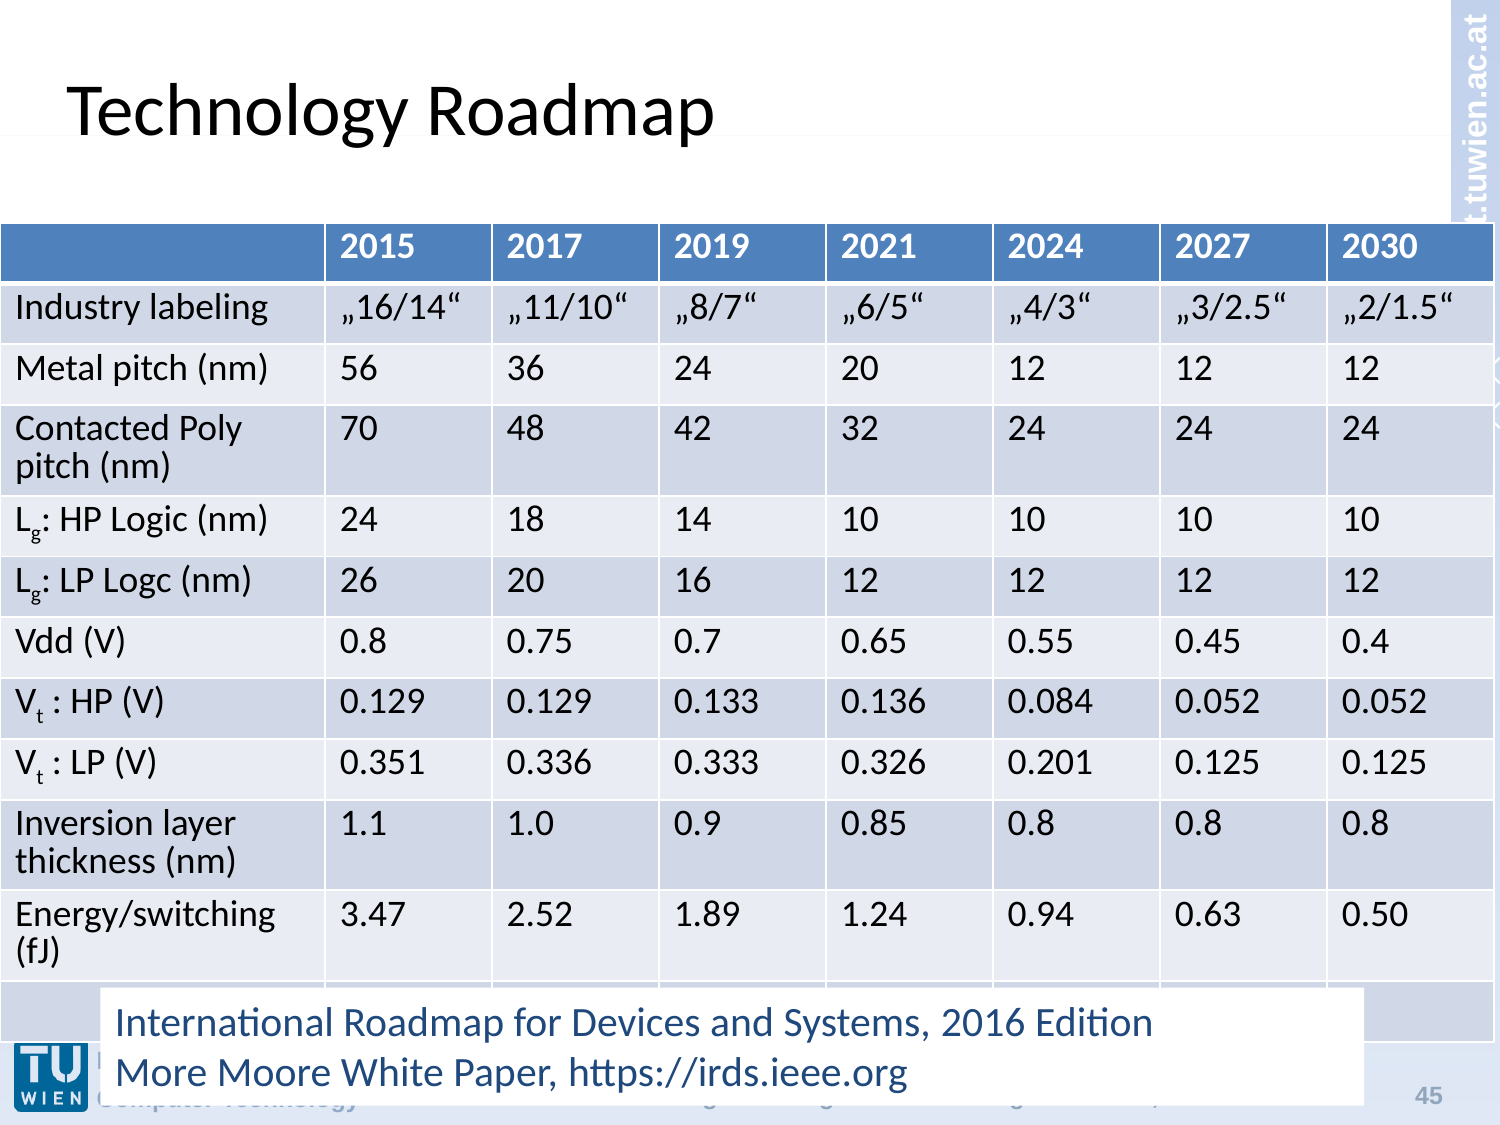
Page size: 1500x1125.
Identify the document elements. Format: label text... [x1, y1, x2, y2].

table_cell 0.8 [1328, 801, 1493, 889]
table_cell Vt : HP (V) [1, 679, 324, 738]
table_cell 48 [493, 406, 658, 495]
table_cell 24 [326, 497, 491, 556]
table_cell 10 [1161, 497, 1326, 556]
table_cell 0.129 [493, 679, 658, 738]
table_cell Energy/switching (fJ) [1, 891, 324, 980]
table_cell 0.75 [493, 618, 658, 677]
table_cell [493, 982, 658, 987]
table_cell Lg: HP Logic (nm) [1, 497, 324, 556]
table_cell 0.8 [326, 618, 491, 677]
table_cell 12 [827, 557, 992, 616]
table_cell „4/3“ [994, 286, 1159, 343]
table_cell 20 [827, 345, 992, 404]
table_cell „2/1.5“ [1328, 286, 1493, 343]
title Technology Roadmap [51, 11, 1412, 200]
table_cell 2.52 [493, 891, 658, 980]
table_cell 12 [1161, 557, 1326, 616]
table_header [1, 224, 324, 281]
table_cell Inversion layer thickness (nm) [1, 801, 324, 889]
table_cell 18 [493, 497, 658, 556]
table_cell 10 [1328, 497, 1493, 556]
table_cell 10 [994, 497, 1159, 556]
table_cell 12 [994, 557, 1159, 616]
picture [55, 1092, 62, 1104]
table_cell 1.24 [827, 891, 992, 980]
picture [31, 1056, 38, 1082]
text_box International Roadmap for Devices and Systems, 2016 Edition More Moore White Paper, https://irds.ieee.org [100, 987, 1365, 1106]
table_cell 16 [660, 557, 825, 616]
table_cell 0.65 [827, 618, 992, 677]
table_cell 12 [1328, 345, 1493, 404]
table_header 2017 [493, 224, 658, 281]
table_cell 24 [660, 345, 825, 404]
table_cell 1.89 [660, 891, 825, 980]
table_cell 56 [326, 345, 491, 404]
table_cell 3.47 [326, 891, 491, 980]
table_cell 0.129 [326, 679, 491, 738]
table_cell 0.326 [827, 740, 992, 799]
picture [22, 1092, 35, 1104]
table_header 2015 [326, 224, 491, 281]
table_cell 0.201 [994, 740, 1159, 799]
table_cell 0.94 [994, 891, 1159, 980]
table_cell [326, 982, 491, 987]
table_cell 32 [827, 406, 992, 495]
table_cell 24 [994, 406, 1159, 495]
table_cell Vt : LP (V) [1, 740, 324, 799]
table_cell 70 [326, 406, 491, 495]
table_cell „3/2.5“ [1161, 286, 1326, 343]
picture [52, 1046, 64, 1081]
slide_number 45 [1364, 1029, 1458, 1118]
table_cell „8/7“ [660, 286, 825, 343]
table_cell 0.136 [827, 679, 992, 738]
table_cell 12 [1328, 557, 1493, 616]
table_header 2024 [994, 224, 1159, 281]
table_cell 0.8 [994, 801, 1159, 889]
table_cell 0.125 [1161, 740, 1326, 799]
table_cell „6/5“ [827, 286, 992, 343]
table_cell Contacted Poly pitch (nm) [1, 406, 324, 495]
table_cell 42 [660, 406, 825, 495]
table_cell 10 [827, 497, 992, 556]
table_cell 0.052 [1328, 679, 1493, 738]
table_cell [827, 982, 992, 987]
table_cell 0.7 [660, 618, 825, 677]
table_cell „11/10“ [493, 286, 658, 343]
table_header 2027 [1161, 224, 1326, 281]
table_cell 12 [994, 345, 1159, 404]
picture [21, 1046, 47, 1053]
table_cell Lg: LP Logc (nm) [1, 557, 324, 616]
table_cell [1161, 982, 1326, 987]
table_cell 0.351 [326, 740, 491, 799]
table_cell 0.4 [1328, 618, 1493, 677]
table_cell Vdd (V) [1, 618, 324, 677]
table_cell 0.50 [1328, 891, 1493, 980]
table_cell 0.052 [1161, 679, 1326, 738]
table_cell 0.125 [1328, 740, 1493, 799]
table_cell Metal pitch (nm) [1, 345, 324, 404]
table_header 2021 [827, 224, 992, 281]
table_cell 0.084 [994, 679, 1159, 738]
table_cell 1.1 [326, 801, 491, 889]
table_cell 0.333 [660, 740, 825, 799]
table_cell [994, 982, 1159, 987]
table_header 2019 [660, 224, 825, 281]
table_cell Industry labeling [1, 286, 324, 343]
table_cell 0.9 [660, 801, 825, 889]
table_cell 0.8 [1161, 801, 1326, 889]
table_cell [1, 982, 324, 1041]
table_cell 0.45 [1161, 618, 1326, 677]
table_cell 14 [660, 497, 825, 556]
table_cell 12 [1161, 345, 1326, 404]
picture [68, 1046, 80, 1082]
table_cell 20 [493, 557, 658, 616]
table_cell 1.0 [493, 801, 658, 889]
table_cell 26 [326, 557, 491, 616]
table_cell [660, 982, 825, 987]
table_header 2030 [1328, 224, 1493, 281]
table_cell 0.63 [1161, 891, 1326, 980]
table_cell „16/14“ [326, 286, 491, 343]
table_cell 0.85 [827, 801, 992, 889]
table_cell 36 [493, 345, 658, 404]
table_cell 0.133 [660, 679, 825, 738]
footer Digitale Integrierte Schaltungen 384.086, Axel Jantsch [585, 1106, 1336, 1118]
table_cell [1328, 982, 1493, 1041]
table_cell 24 [1161, 406, 1326, 495]
table_cell 0.336 [493, 740, 658, 799]
table_cell 0.55 [994, 618, 1159, 677]
table_cell 24 [1328, 406, 1493, 495]
picture [71, 1092, 80, 1104]
